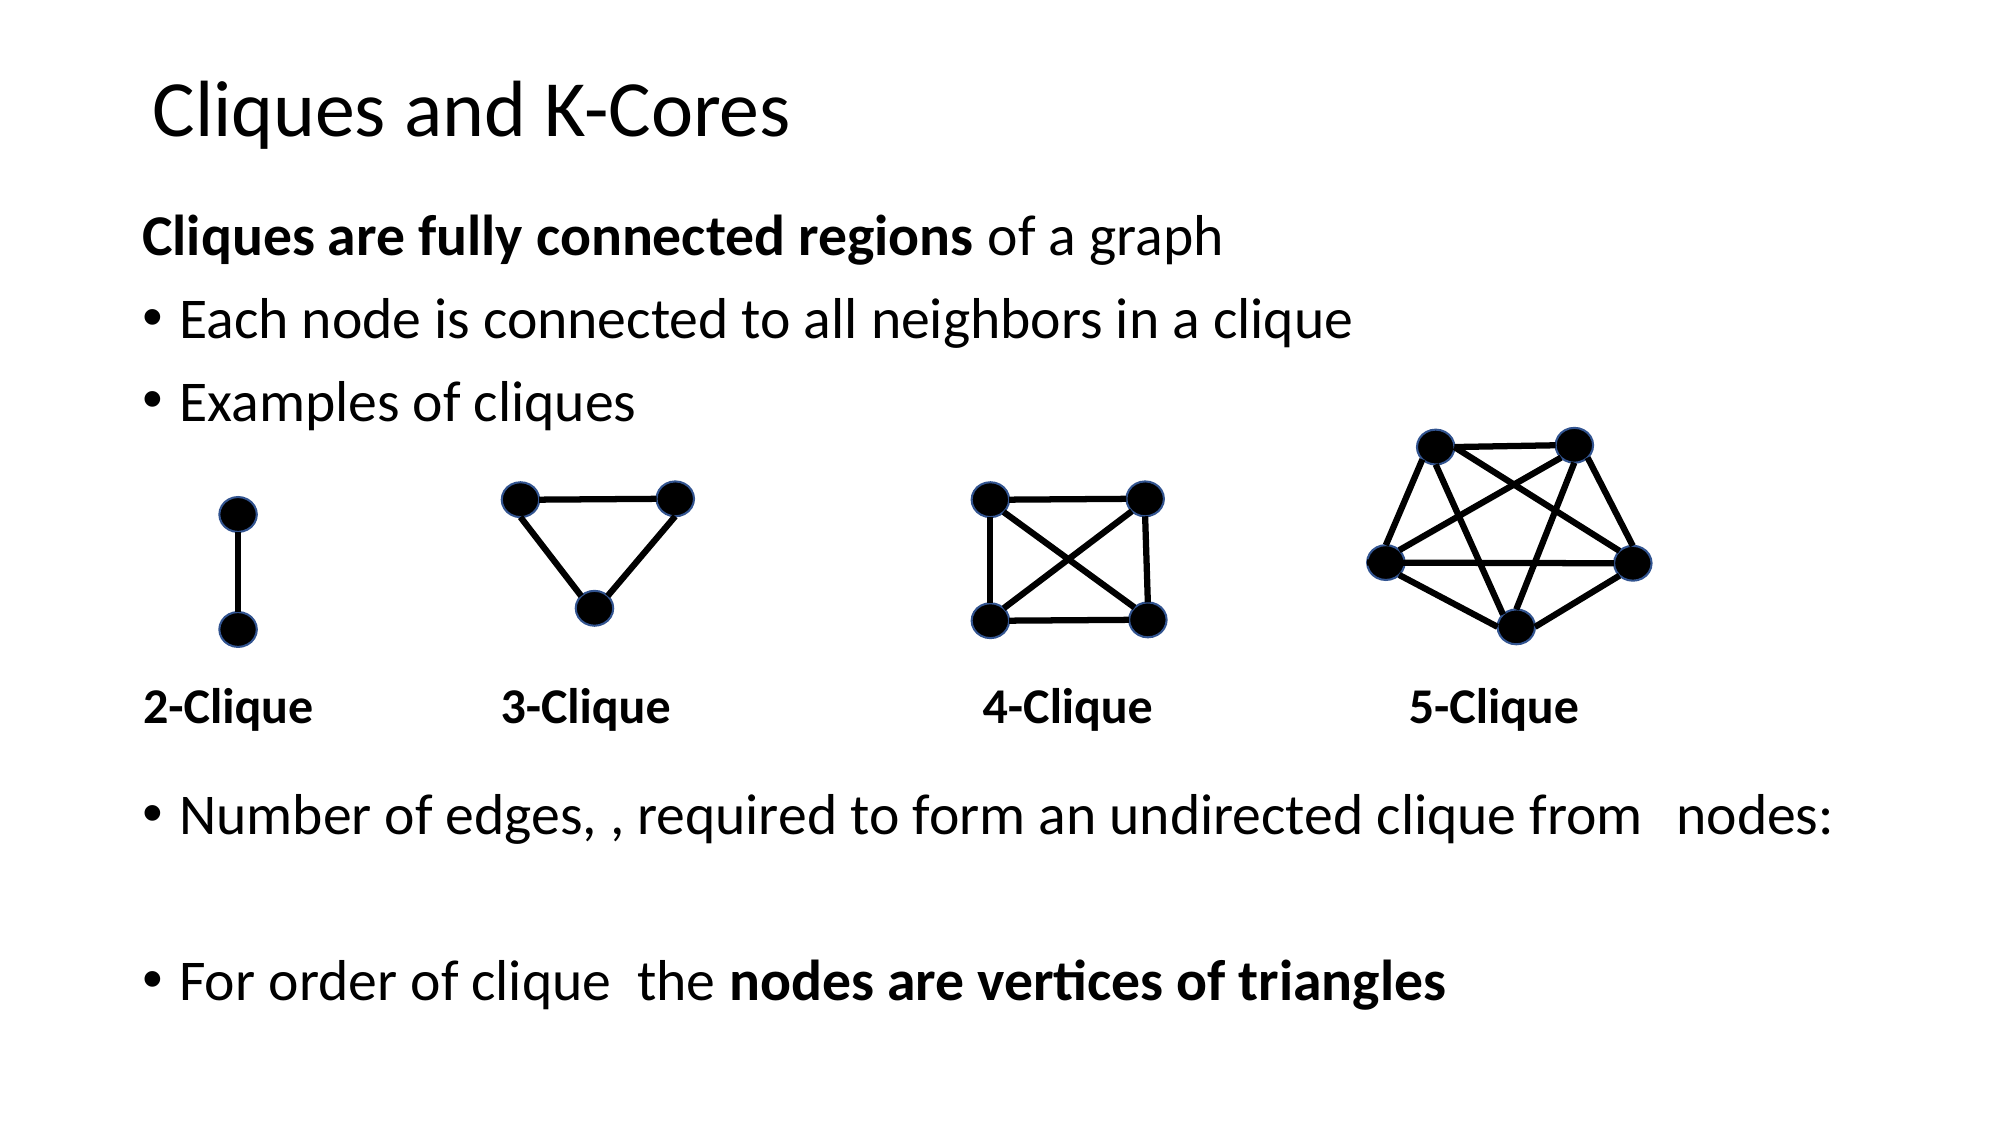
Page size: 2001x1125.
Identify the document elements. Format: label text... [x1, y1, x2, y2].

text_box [1620, 457, 1633, 546]
title Cliques and K-Cores [137, 59, 1863, 162]
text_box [1385, 459, 1399, 546]
text_box [574, 589, 615, 627]
text_box [1415, 428, 1455, 457]
text_box [500, 481, 540, 518]
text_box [1435, 564, 1504, 615]
text_box [970, 481, 1010, 518]
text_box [1516, 564, 1575, 610]
text_box [218, 495, 258, 533]
text_box [1613, 545, 1653, 582]
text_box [1454, 447, 1620, 551]
text_box [218, 611, 258, 648]
text_box [1128, 601, 1168, 639]
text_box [1435, 464, 1504, 562]
text_box [1366, 544, 1406, 582]
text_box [1516, 551, 1575, 562]
text_box 5-Clique [1385, 666, 1603, 742]
text_box 3-Clique [477, 666, 694, 742]
text_box [655, 480, 696, 518]
text_box [1555, 426, 1595, 447]
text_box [520, 517, 582, 596]
text_box 4-Clique [959, 666, 1176, 742]
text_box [1535, 575, 1620, 627]
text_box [1399, 457, 1454, 551]
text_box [1399, 574, 1498, 627]
text_box [1125, 480, 1165, 517]
text_box 2-Clique [120, 666, 337, 742]
text_box [1496, 608, 1536, 646]
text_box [607, 516, 676, 596]
text_box [970, 602, 1010, 640]
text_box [1003, 512, 1135, 608]
